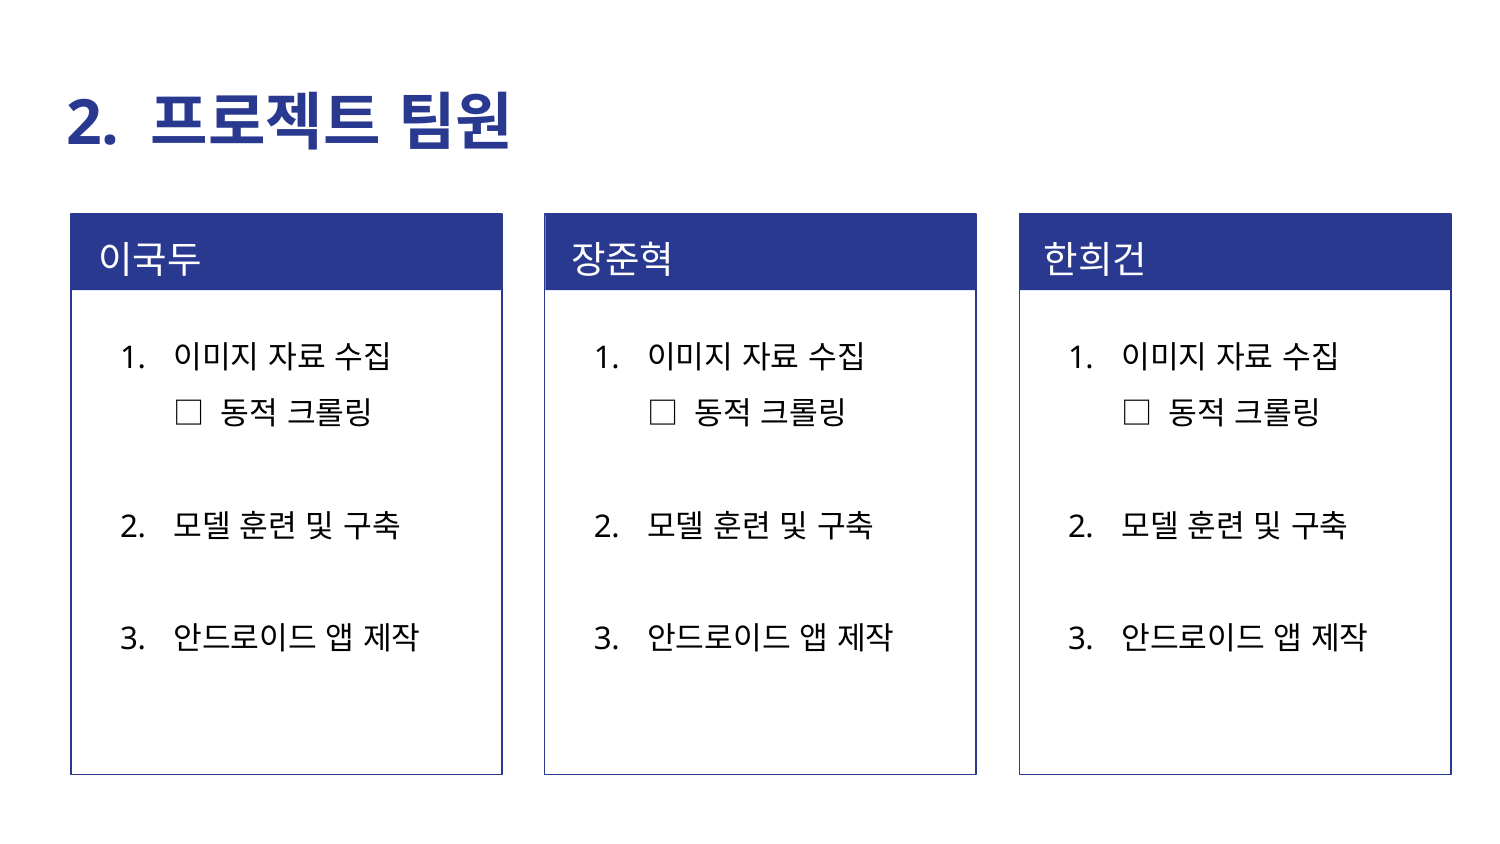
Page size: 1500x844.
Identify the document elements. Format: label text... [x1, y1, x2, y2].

title 2. 프로젝트 팀원 [51, 67, 1449, 167]
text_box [544, 213, 977, 775]
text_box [1018, 213, 1452, 775]
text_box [70, 213, 503, 775]
